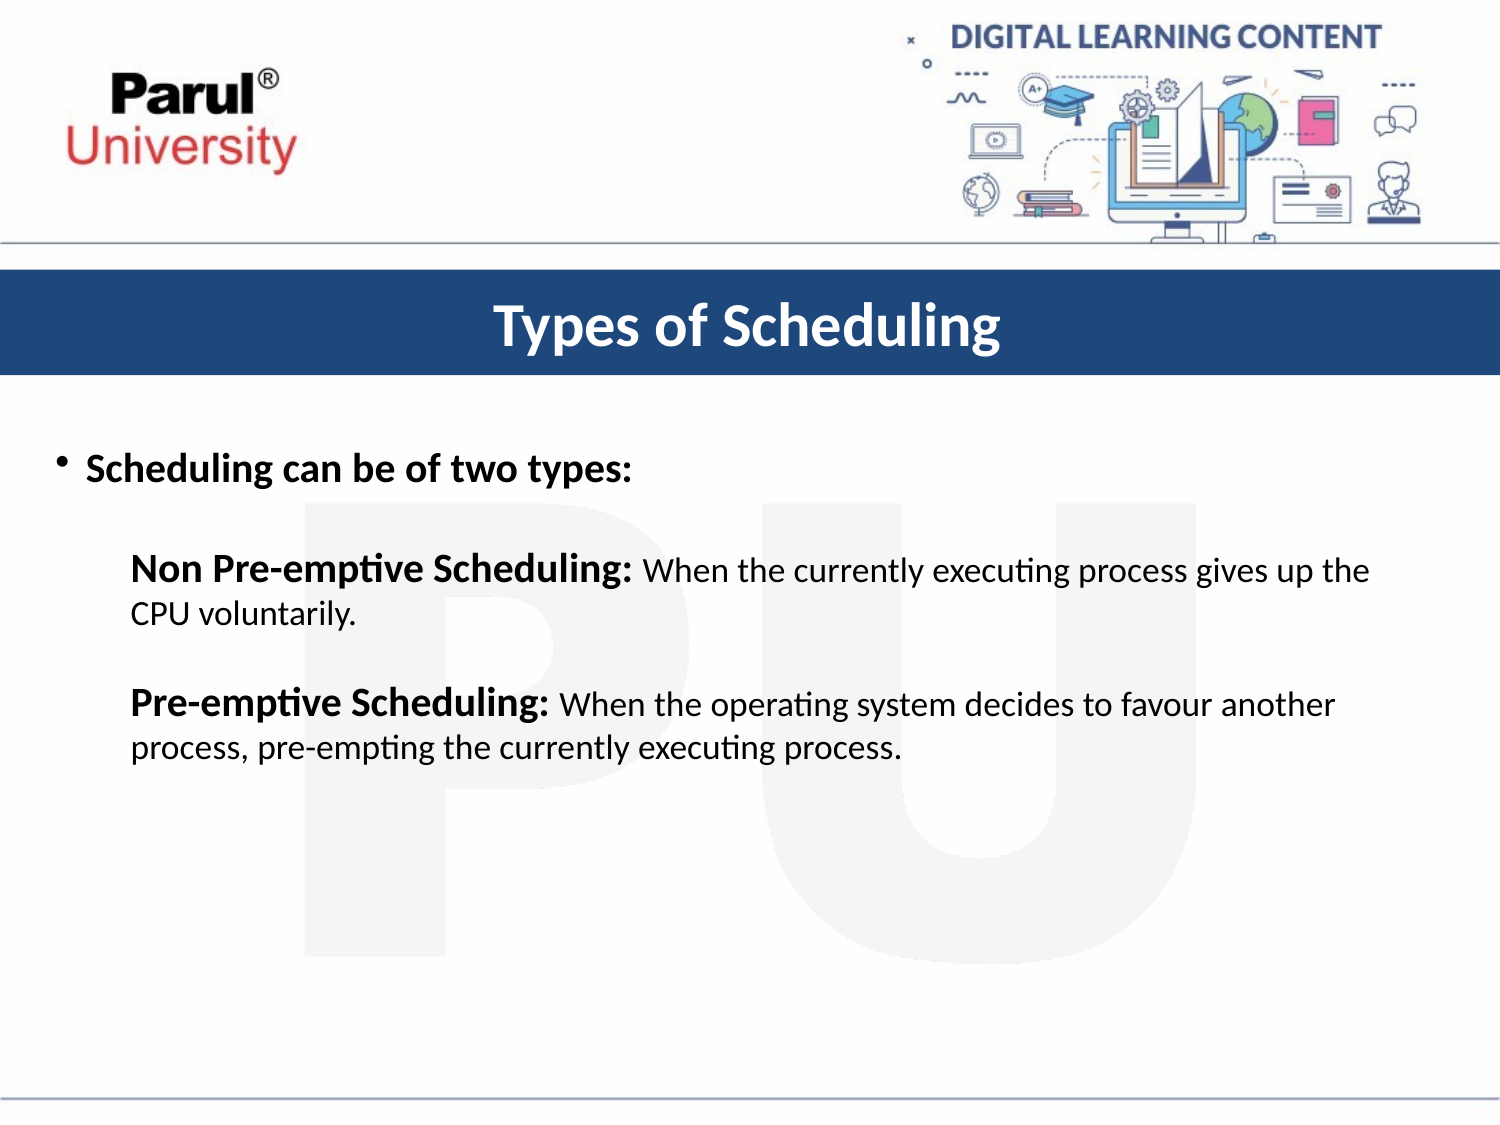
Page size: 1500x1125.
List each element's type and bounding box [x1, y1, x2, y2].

text_box [0, 0, 1500, 1125]
